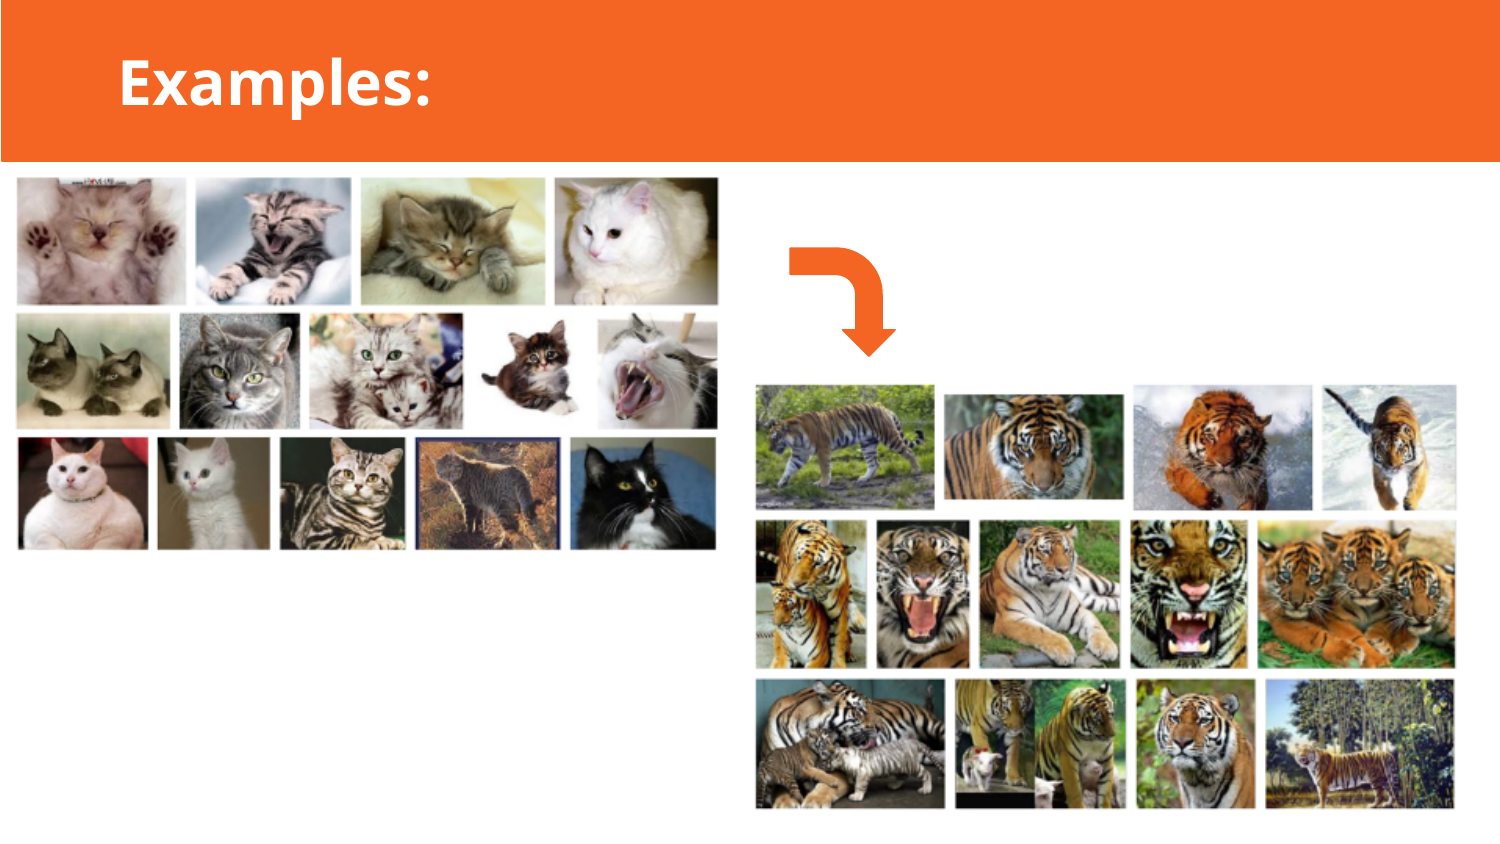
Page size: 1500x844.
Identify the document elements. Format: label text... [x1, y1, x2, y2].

title Examples: [102, 27, 1500, 133]
picture [11, 170, 724, 558]
text_box [2, 0, 1500, 161]
picture [749, 379, 1464, 819]
text_box [790, 248, 896, 357]
